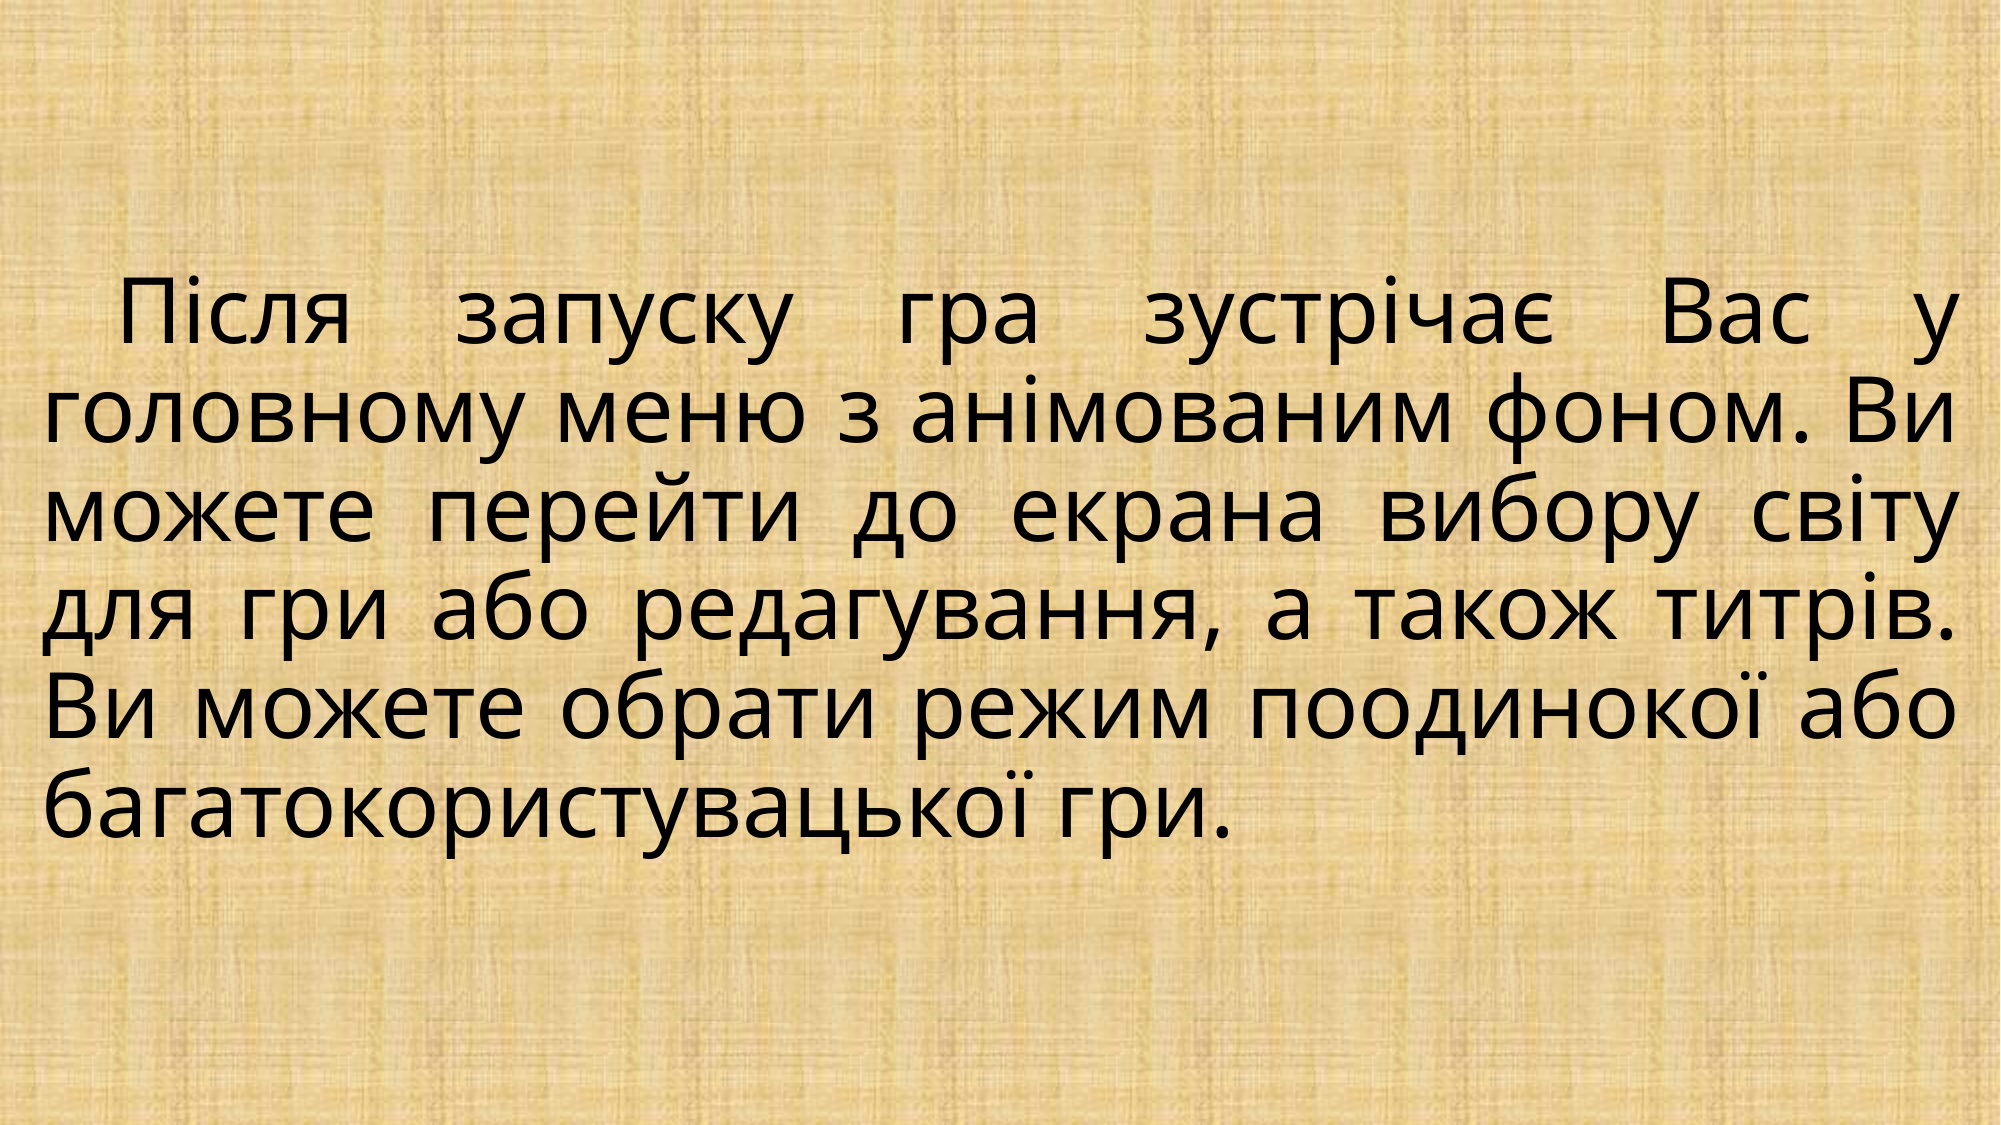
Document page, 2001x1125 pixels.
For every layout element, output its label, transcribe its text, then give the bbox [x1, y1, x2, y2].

title Після запуску гра зустрічає Вас у головному меню з анімованим фоном. Ви можете перейти до екрана вибору світу для гри або редагування, а також титрів. Ви можете обрати режим поодинокої або багатокористувацької гри. [26, 59, 1977, 1063]
picture [0, 0, 2001, 1125]
